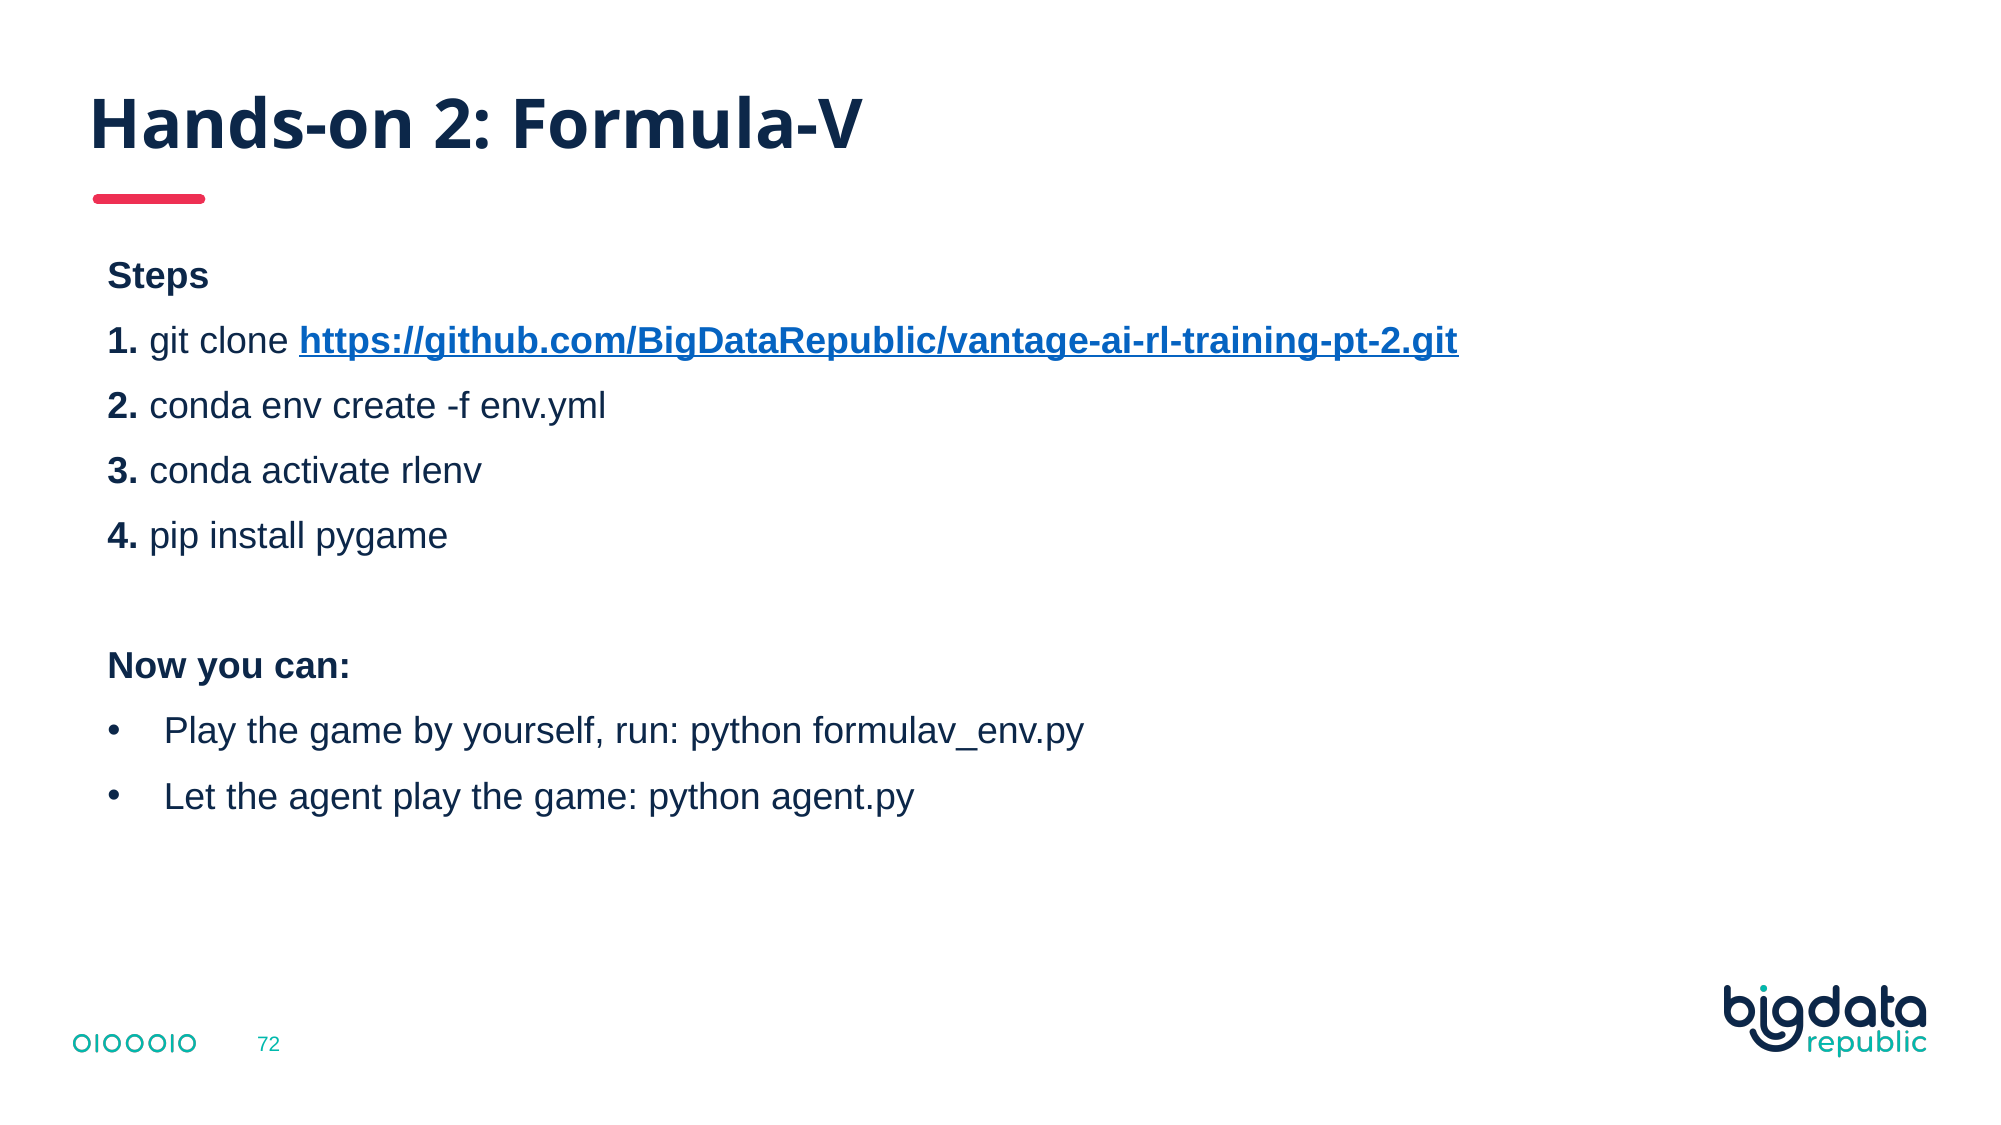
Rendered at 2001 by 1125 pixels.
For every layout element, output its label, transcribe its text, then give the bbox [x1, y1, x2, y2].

picture [73, 1034, 196, 1053]
title Hands-on 2: Formula-V [73, 73, 1927, 179]
picture [1724, 985, 1927, 1058]
list Steps 1. git clone https://github.com/BigDataRepublic/vantage-ai-rl-training-pt-2.git 2. conda env create -f env.yml 3. conda activate rlenv 4. pip install pygame Now you can: Play the game by yourself, run: python formulav_env.py Let the agent play the game: python agent.py [73, 238, 1927, 971]
slide_number 72 [220, 1013, 296, 1074]
